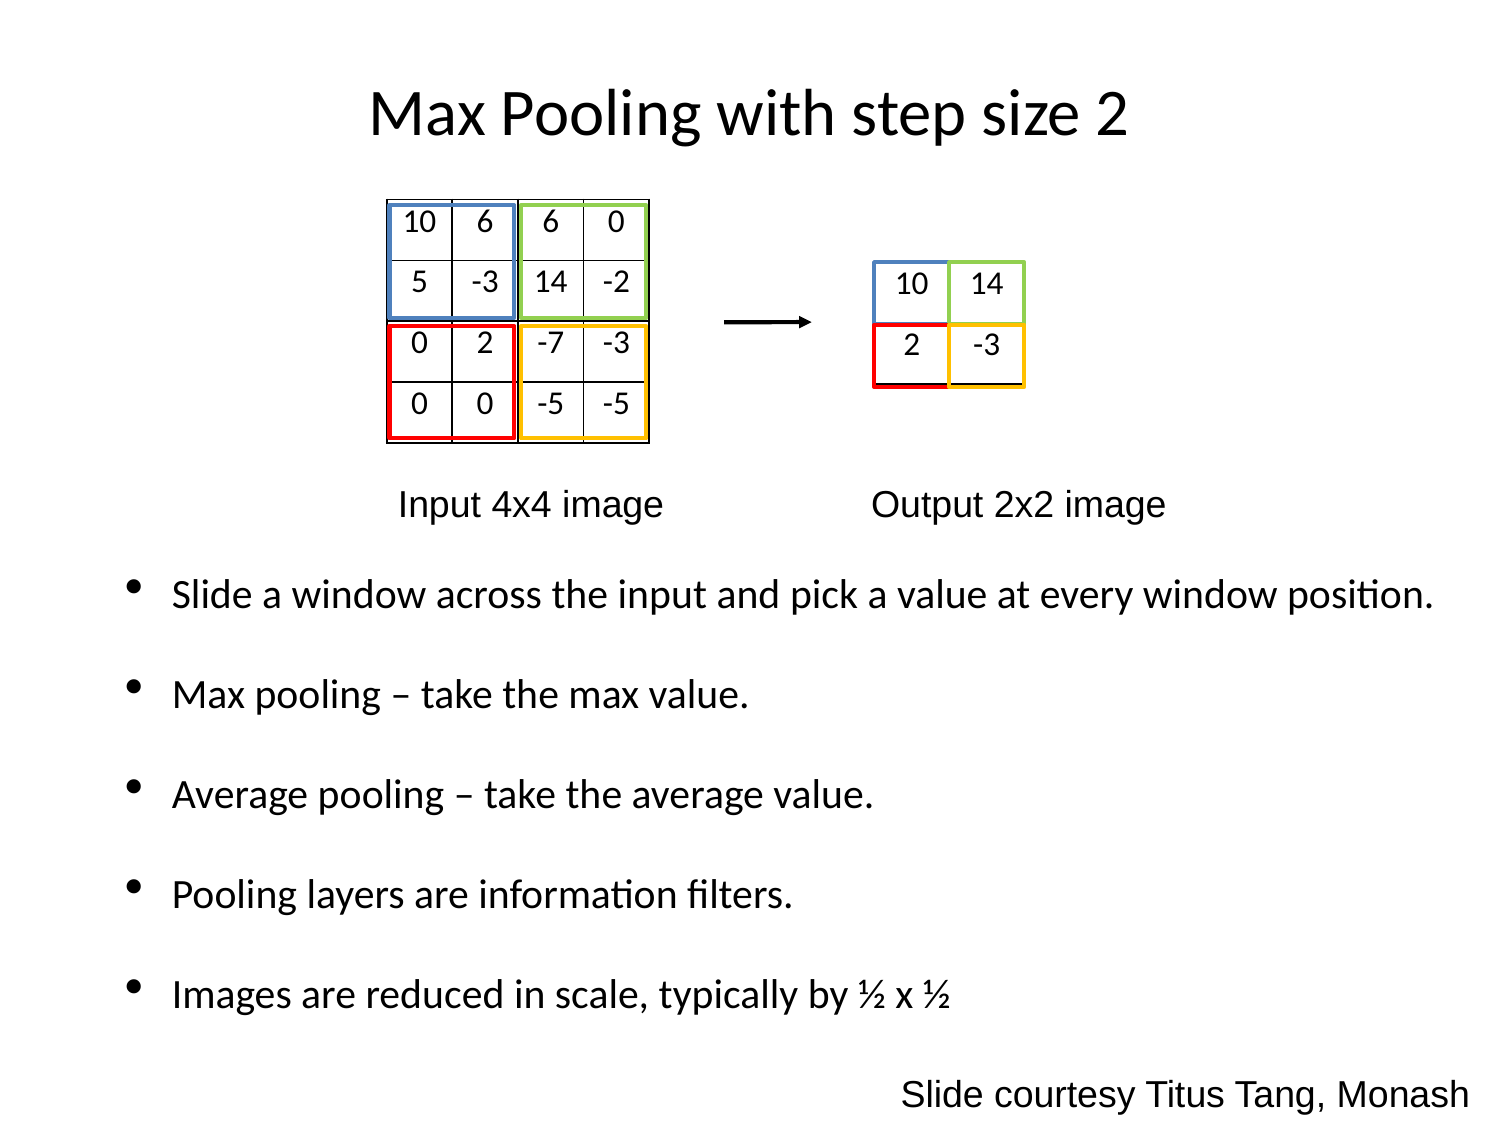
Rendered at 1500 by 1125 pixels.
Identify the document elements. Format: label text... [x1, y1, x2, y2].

text_box [874, 262, 949, 324]
table_cell -5 [584, 383, 648, 442]
table_header 6 [453, 200, 517, 260]
table_cell -3 [584, 322, 648, 381]
text_box [874, 324, 949, 387]
text_box [949, 262, 1025, 324]
text_box Slide courtesy Titus Tang, Monash [885, 1062, 1485, 1120]
table_cell 0 [453, 383, 517, 442]
table_cell -5 [519, 383, 583, 442]
text_box [724, 315, 812, 329]
text_box Output 2x2 image [856, 472, 1182, 530]
table_cell 2 [453, 322, 517, 381]
text_box Max Pooling with step size 2 [74, 45, 1425, 172]
table_header 0 [584, 200, 648, 260]
table_header 10 [388, 200, 451, 260]
text_box [521, 325, 647, 439]
text_box [389, 325, 515, 439]
text_box [521, 205, 647, 318]
table_cell 0 [388, 383, 451, 442]
text_box Input 4x4 image [383, 472, 680, 530]
table_cell 0 [388, 322, 451, 381]
text_box [949, 324, 1025, 387]
text_box [389, 205, 515, 318]
table_header 6 [519, 200, 583, 260]
text_box Slide a window across the input and pick a value at every window position. Max pooling – take the max value. Average pooling – take the average value. Pooling layers are information filters. Images are reduced in scale, typically by ½ x ½ [112, 559, 1500, 1075]
table_cell -7 [519, 322, 583, 381]
